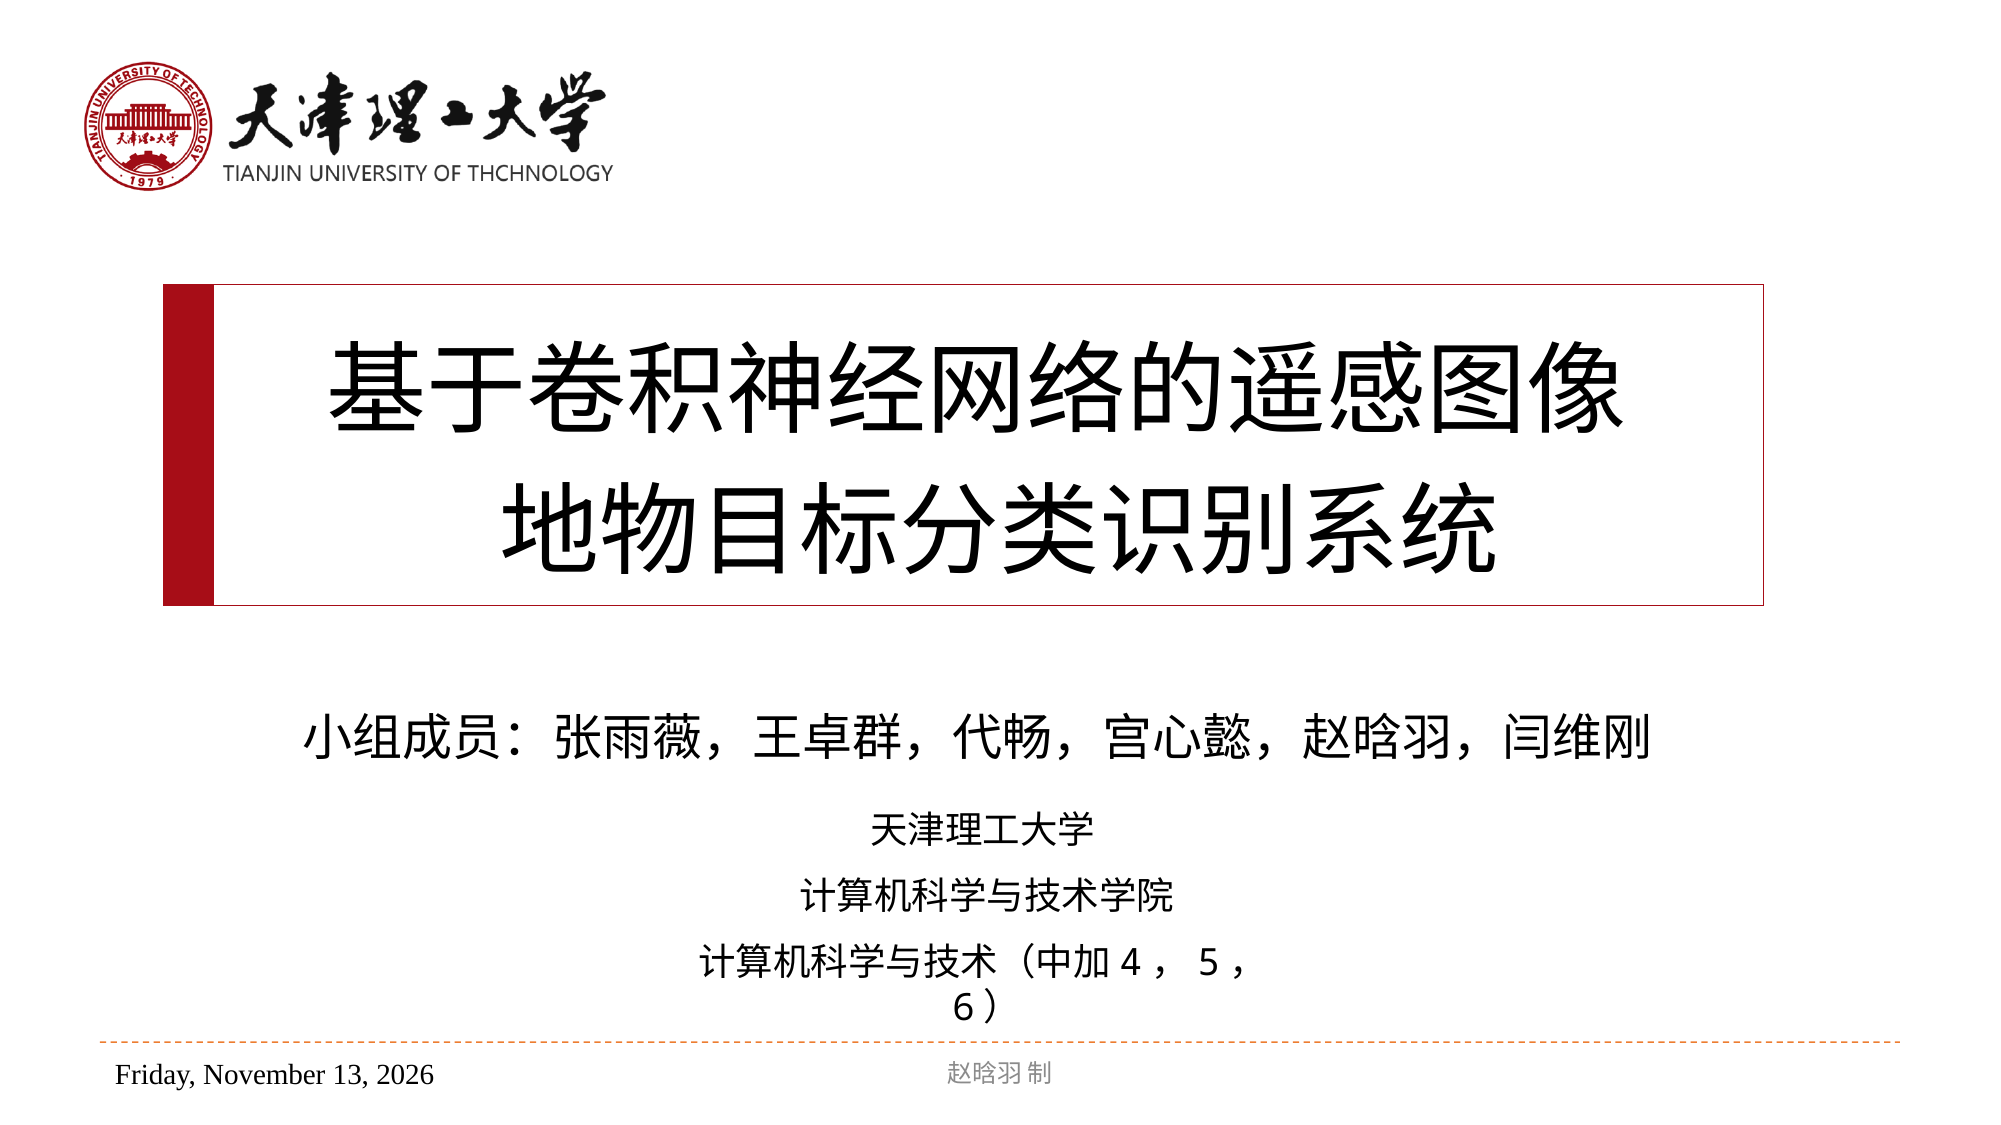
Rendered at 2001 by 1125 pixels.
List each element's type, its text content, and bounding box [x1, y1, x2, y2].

footer 赵晗羽 制 [662, 1042, 1338, 1103]
list 基于卷积神经网络的遥感图像 地物目标分类识别系统 [226, 332, 1727, 581]
list 天津理工大学 计算机科学与技术学院 计算机科学与技术（中加4，5，6） [683, 819, 1291, 1014]
picture [67, 50, 633, 203]
slide_number [99, 1042, 550, 1103]
slide_number [1449, 1042, 1900, 1103]
list 小组成员：张雨薇，王卓群，代畅，宫心懿，赵晗羽，闫维刚 [235, 678, 1719, 792]
